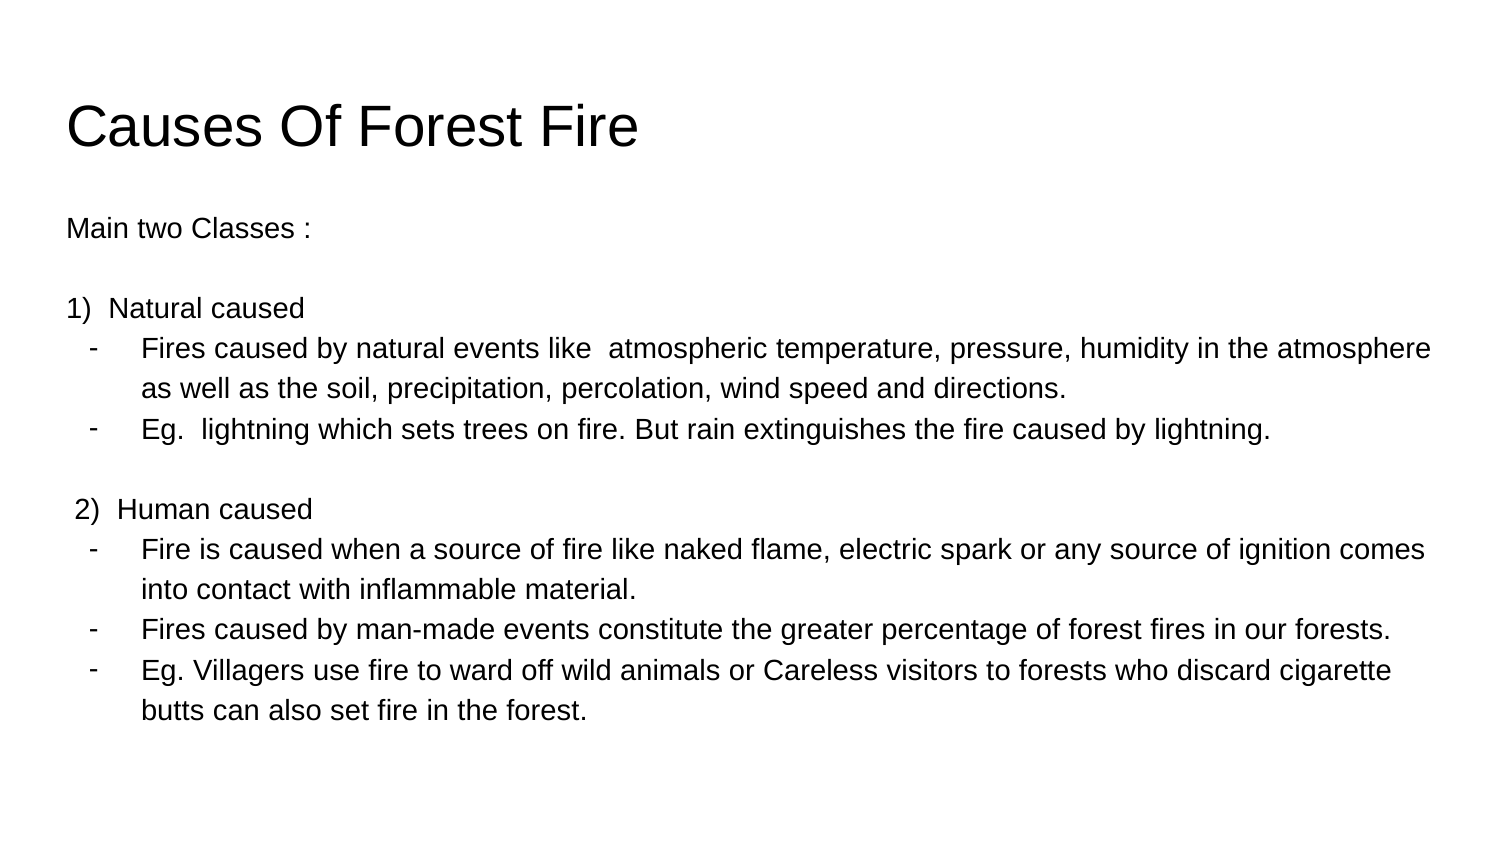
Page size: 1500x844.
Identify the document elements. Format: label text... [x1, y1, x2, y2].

title Causes Of Forest Fire [51, 72, 1449, 167]
list Main two Classes : 1) Natural caused Fires caused by natural events like atmospheric temperature, pressure, humidity in the atmosphere as well as the soil, precipitation, percolation, wind speed and directions. Eg. lightning which sets trees on fire. But rain extinguishes the fire caused by lightning. 2) Human caused Fire is caused when a source of fire like naked flame, electric spark or any source of ignition comes into contact with inflammable material. Fires caused by man-made events constitute the greater percentage of forest fires in our forests. Eg. Villagers use fire to ward off wild animals or Careless visitors to forests who discard cigarette butts can also set fire in the forest. [51, 189, 1449, 750]
